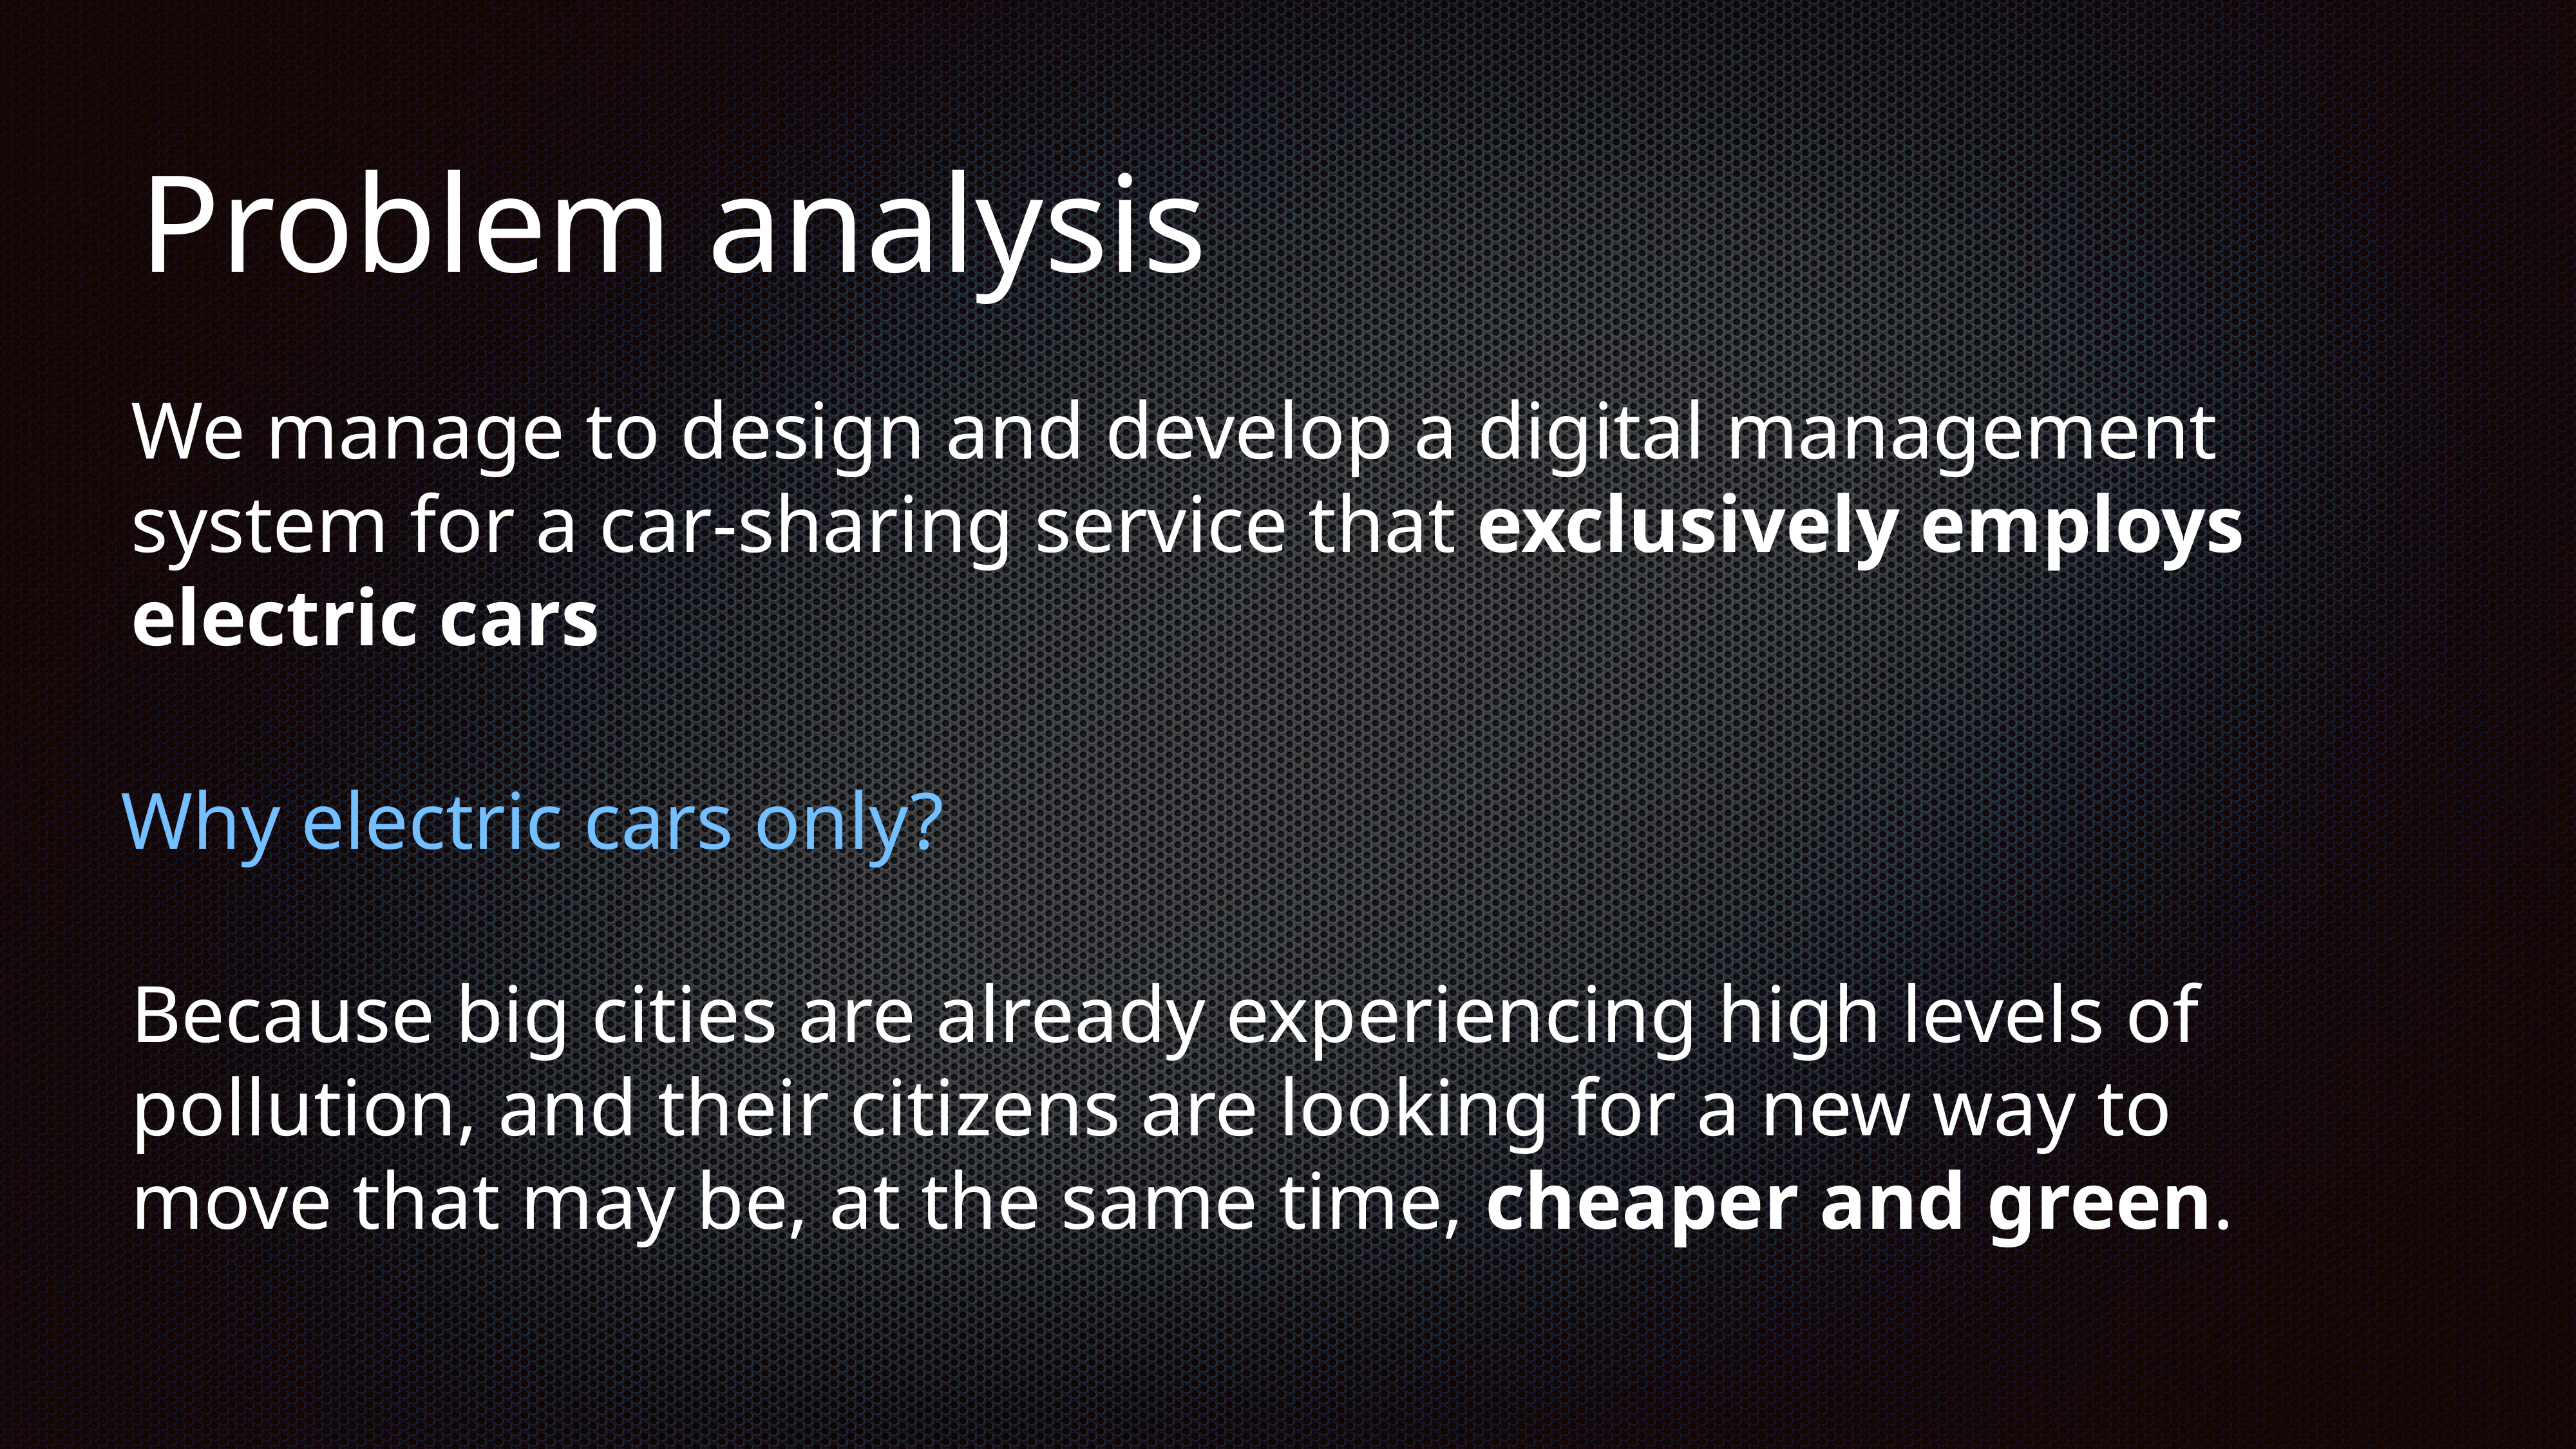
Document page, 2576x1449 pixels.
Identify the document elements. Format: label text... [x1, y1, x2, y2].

picture [0, 0, 2576, 1449]
text_box Why electric cars only? [115, 766, 2381, 998]
text_box We manage to design and develop a digital management system for a car-sharing service that exclusively employs electric cars [125, 375, 2325, 667]
text_box Problem analysis [134, 37, 2400, 400]
text_box Because big cities are already experiencing high levels of pollution, and their citizens are looking for a new way to move that may be, at the same time, cheaper and green. [125, 913, 2325, 1297]
